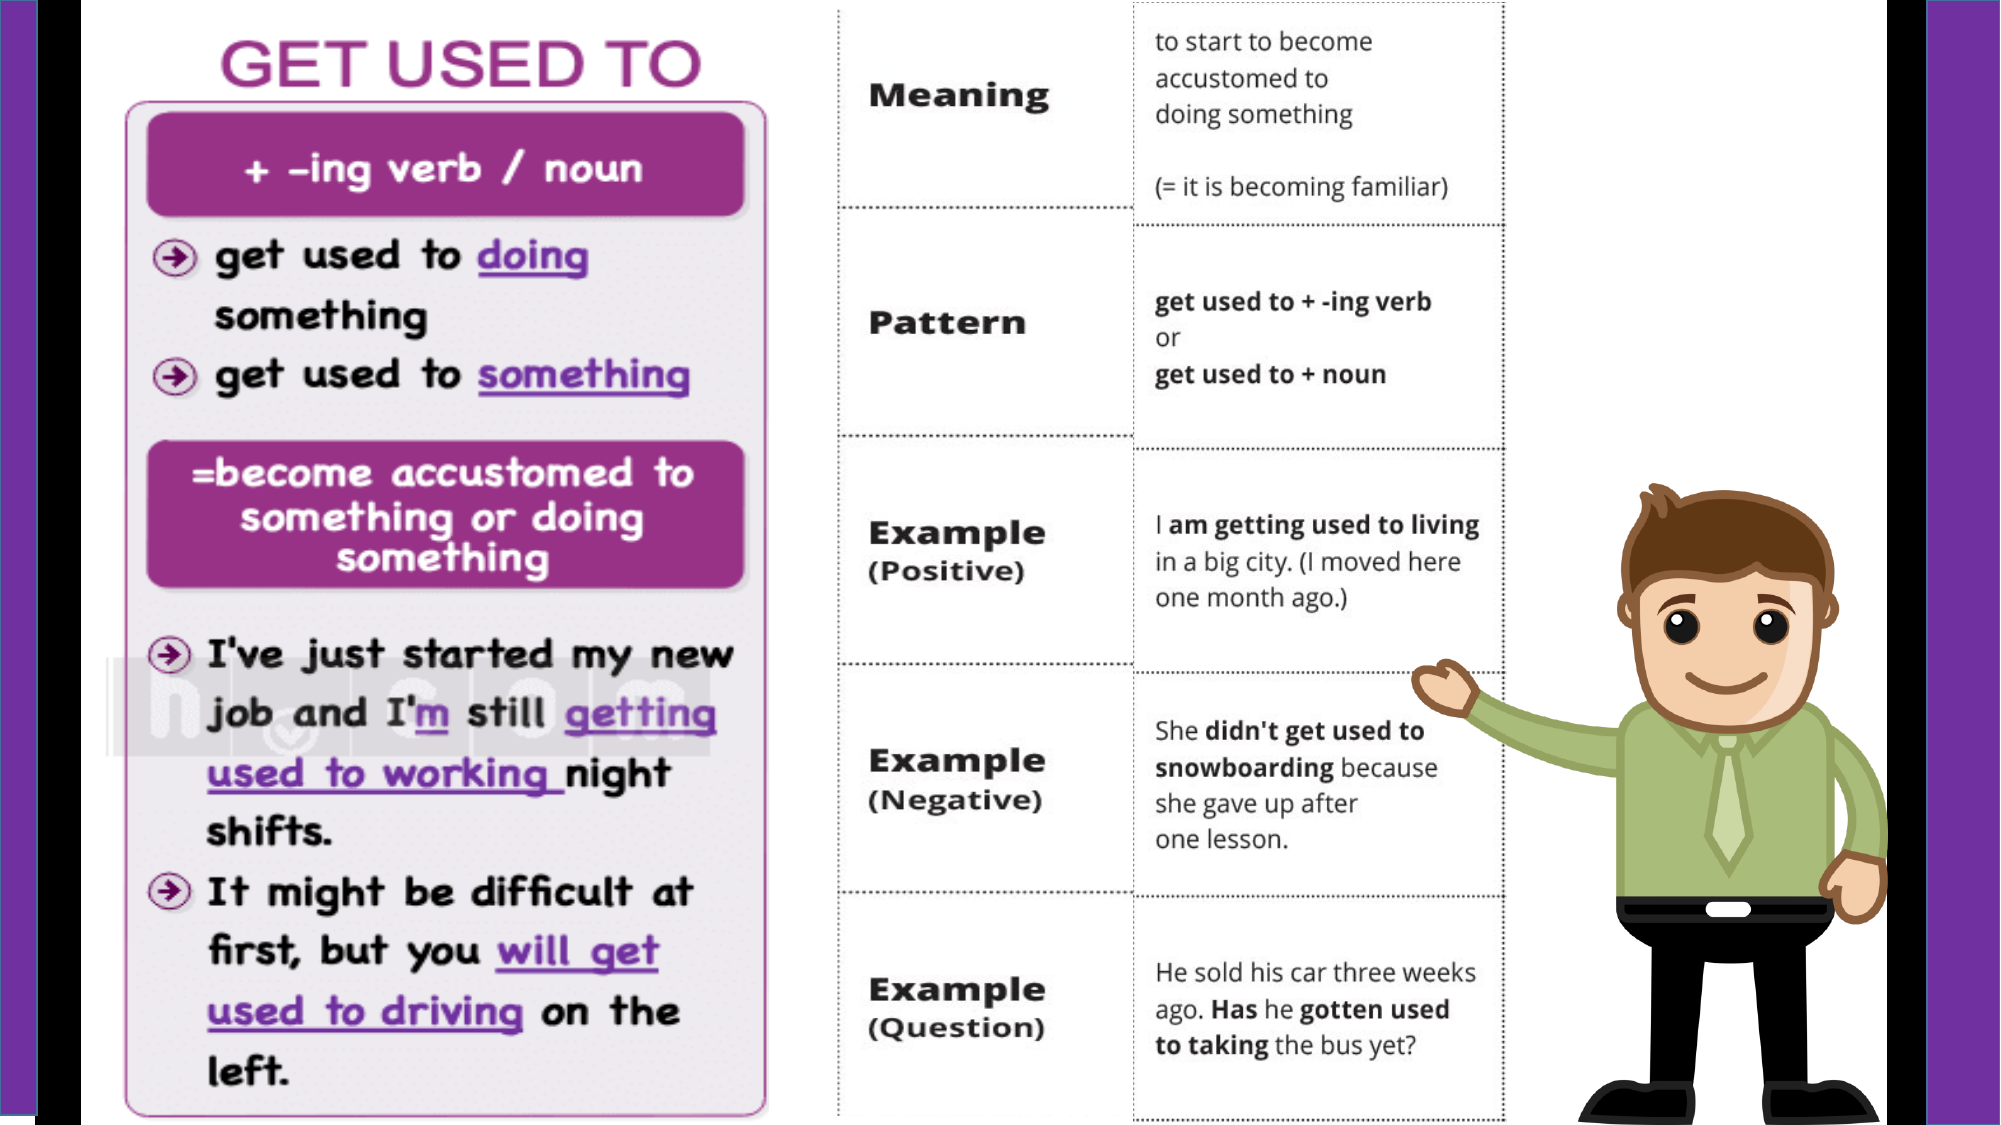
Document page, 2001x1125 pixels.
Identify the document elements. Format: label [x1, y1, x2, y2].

text_box [1926, 0, 2000, 1125]
picture [837, 2, 1888, 1125]
text_box [1887, 0, 1926, 1125]
picture [105, 29, 770, 1125]
text_box [0, 0, 38, 1116]
text_box [35, 0, 80, 1125]
